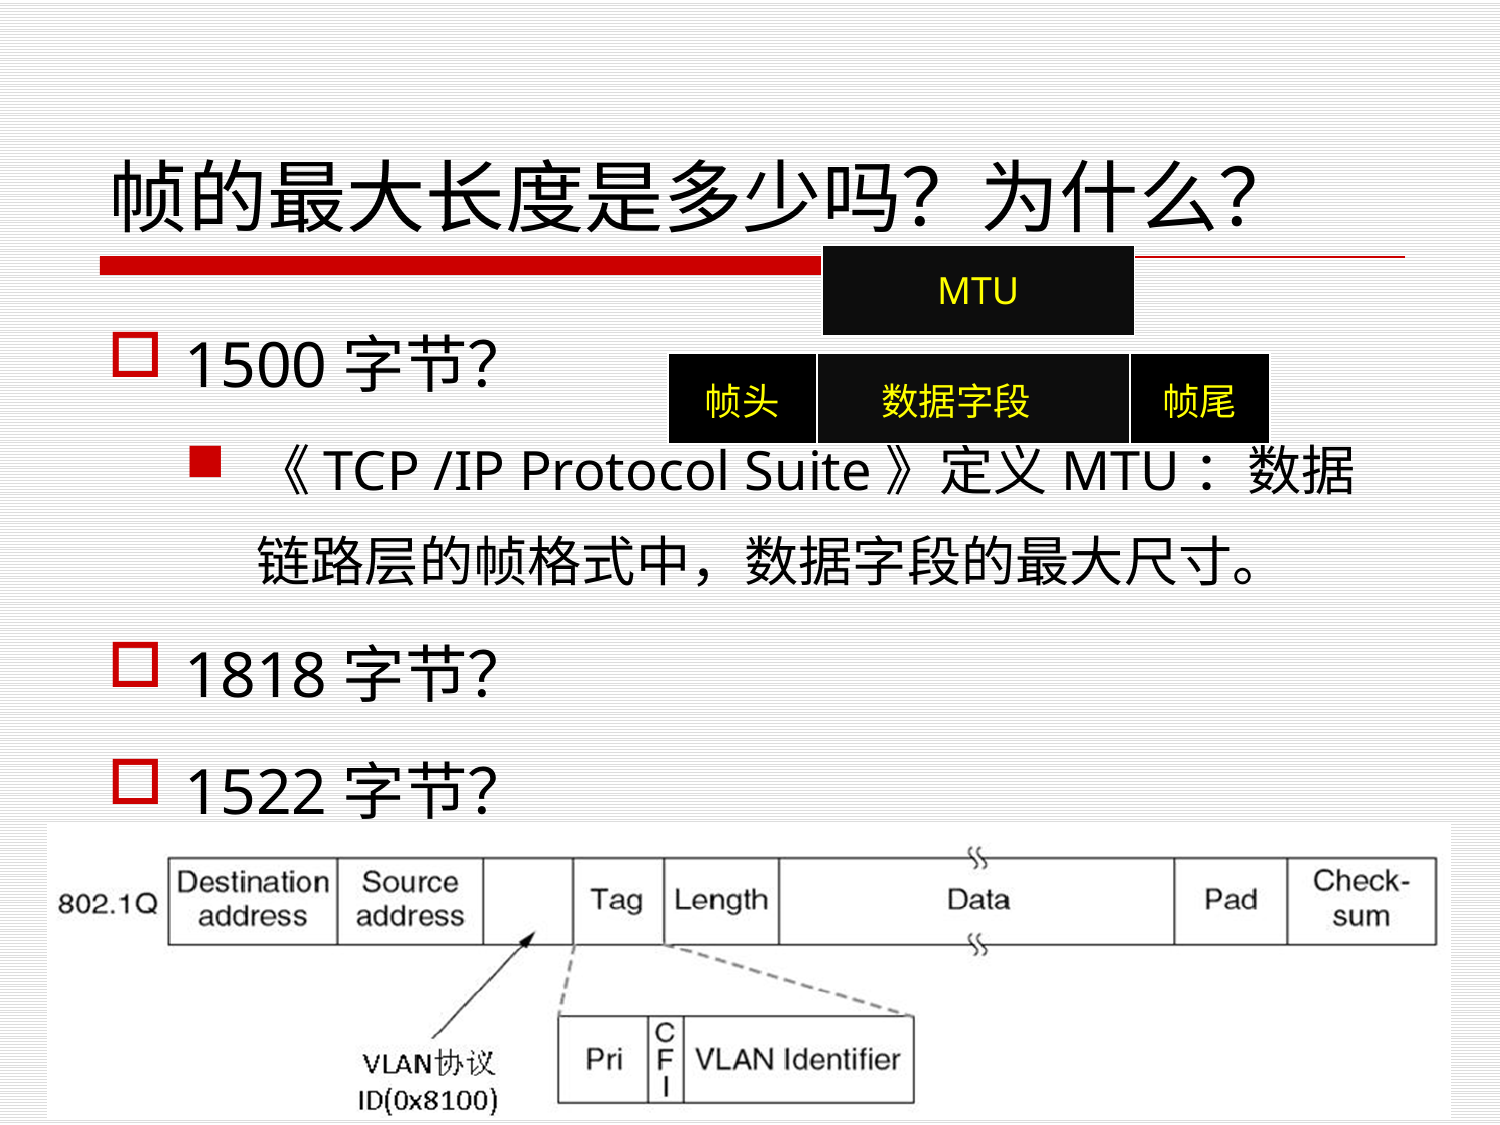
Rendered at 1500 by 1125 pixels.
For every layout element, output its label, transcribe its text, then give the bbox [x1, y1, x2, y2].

table_header 数据字段 [818, 354, 1129, 443]
list 1500字节？ 《TCP /IP Protocol Suite》定义MTU：数据链路层的帧格式中，数据字段的最大尺寸。 1818字节？ 1522字节？ [92, 287, 1406, 820]
table_header 帧尾 [1131, 354, 1269, 443]
title 帧的最大长度是多少吗？为什么？ [93, 49, 1407, 250]
table_header MTU [823, 246, 1134, 335]
picture [47, 822, 1452, 1118]
table_header 帧头 [669, 354, 816, 443]
